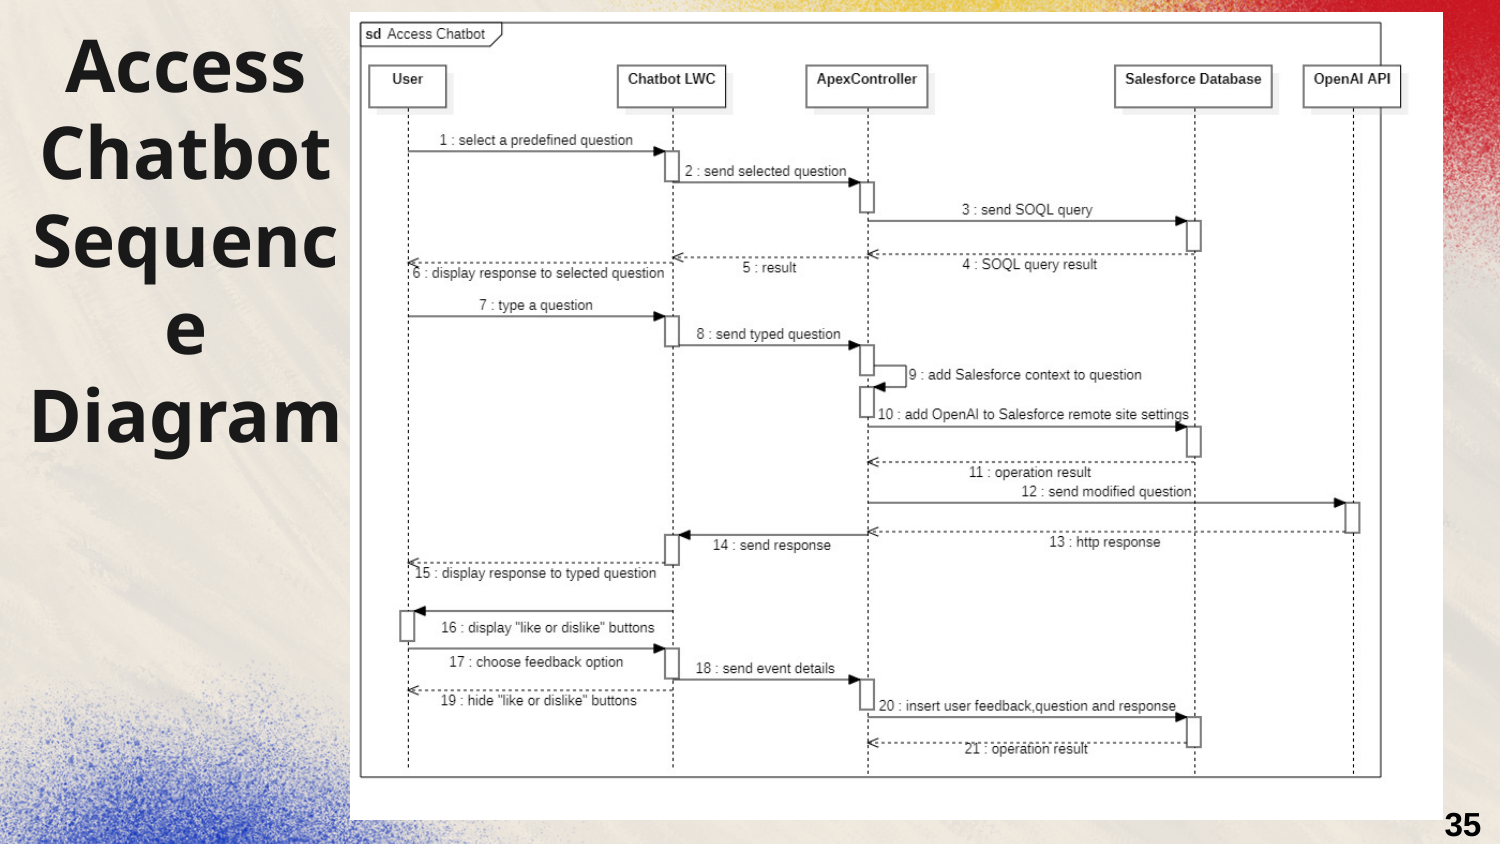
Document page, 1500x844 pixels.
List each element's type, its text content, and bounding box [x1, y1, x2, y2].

title Access Chatbot Sequence Diagram [0, 4, 372, 142]
picture [0, 0, 1500, 844]
text_box 35 [1429, 795, 1500, 844]
